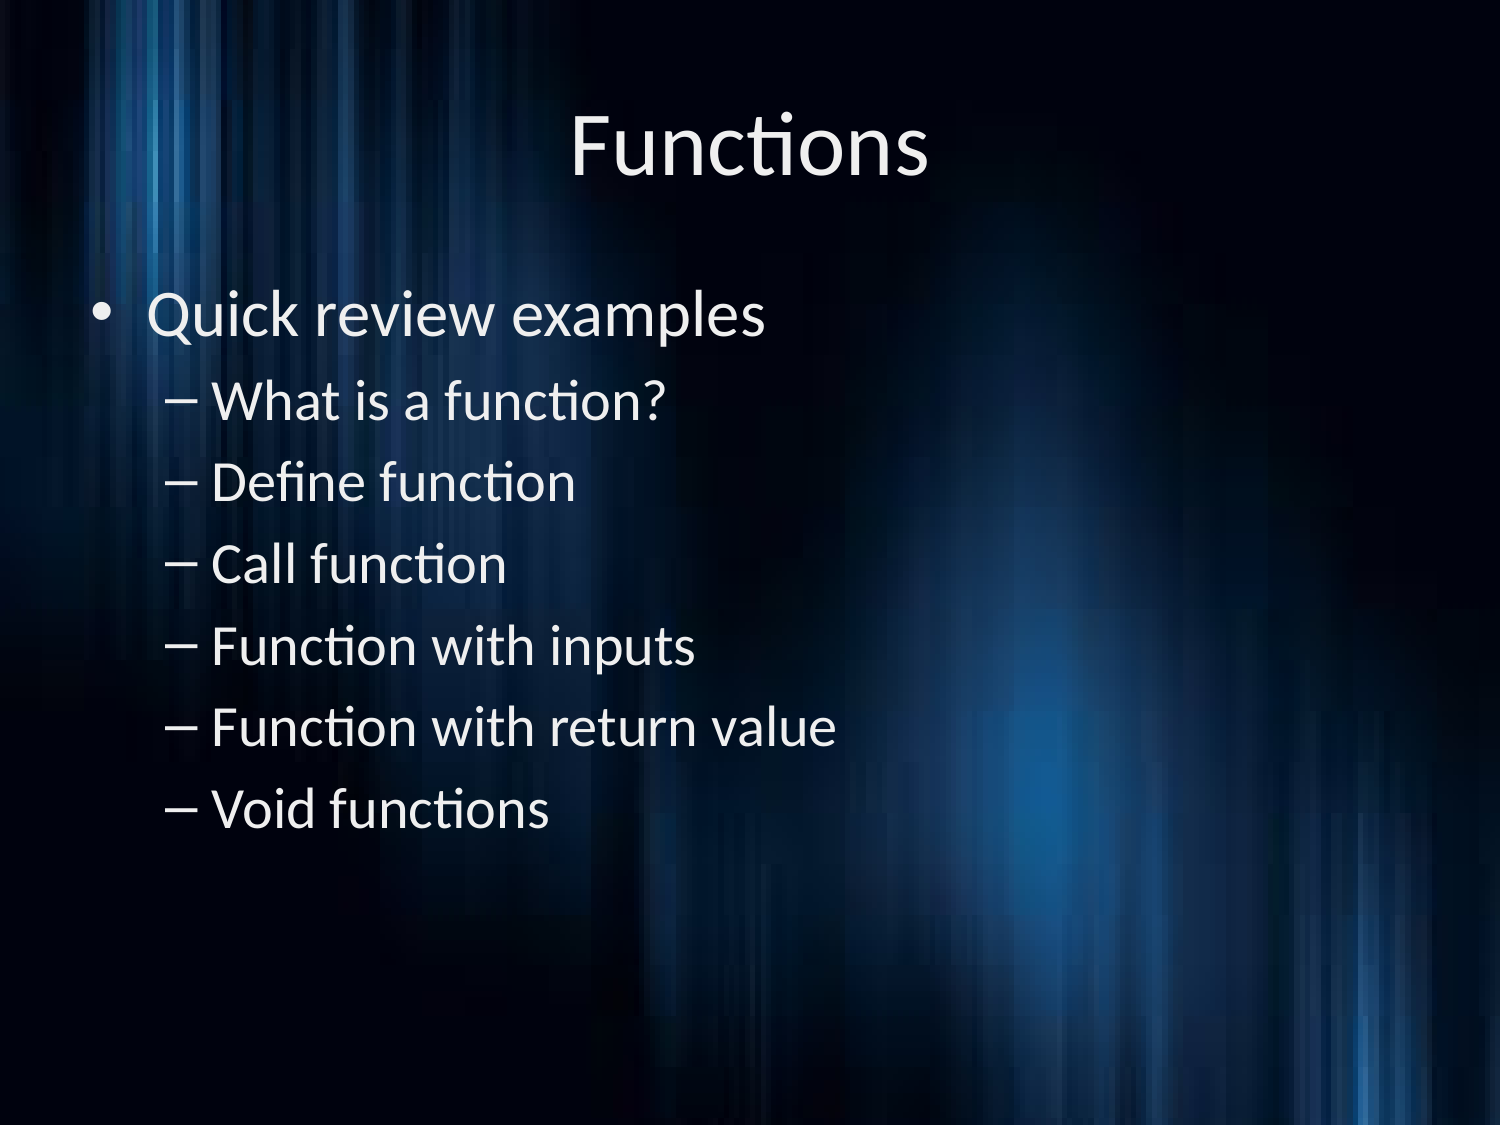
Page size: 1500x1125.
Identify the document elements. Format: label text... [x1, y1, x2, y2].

list Quick review examples What is a function? Define function Call function Function with inputs Function with return value Void functions [75, 262, 1425, 1005]
title Functions [75, 45, 1425, 233]
picture [0, 0, 1500, 1125]
